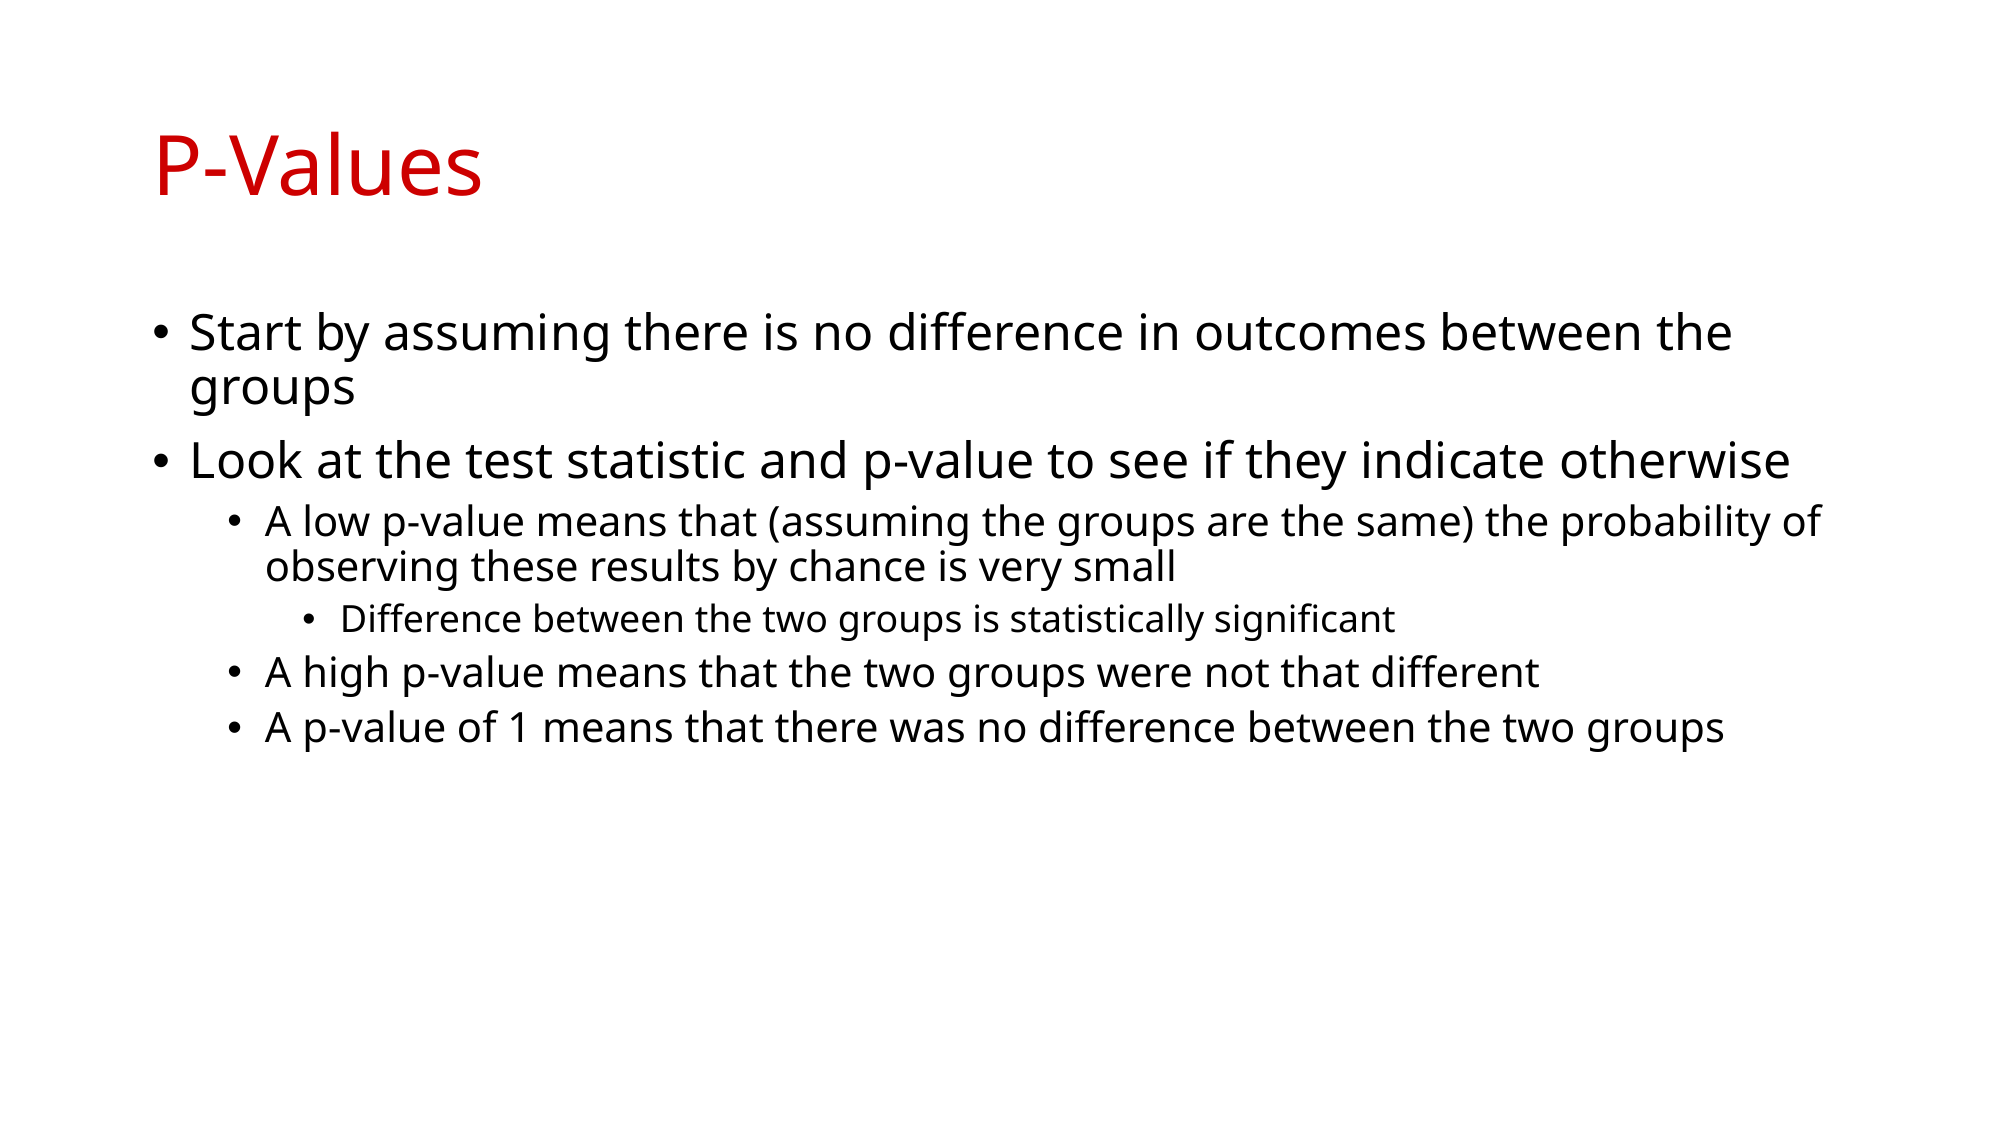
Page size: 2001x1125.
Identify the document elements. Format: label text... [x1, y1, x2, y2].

title P-Values [137, 59, 1863, 278]
list Start by assuming there is no difference in outcomes between the groups Look at the test statistic and p-value to see if they indicate otherwise A low p-value means that (assuming the groups are the same) the probability of observing these results by chance is very small Difference between the two groups is statistically significant A high p-value means that the two groups were not that different A p-value of 1 means that there was no difference between the two groups [137, 299, 1863, 1014]
